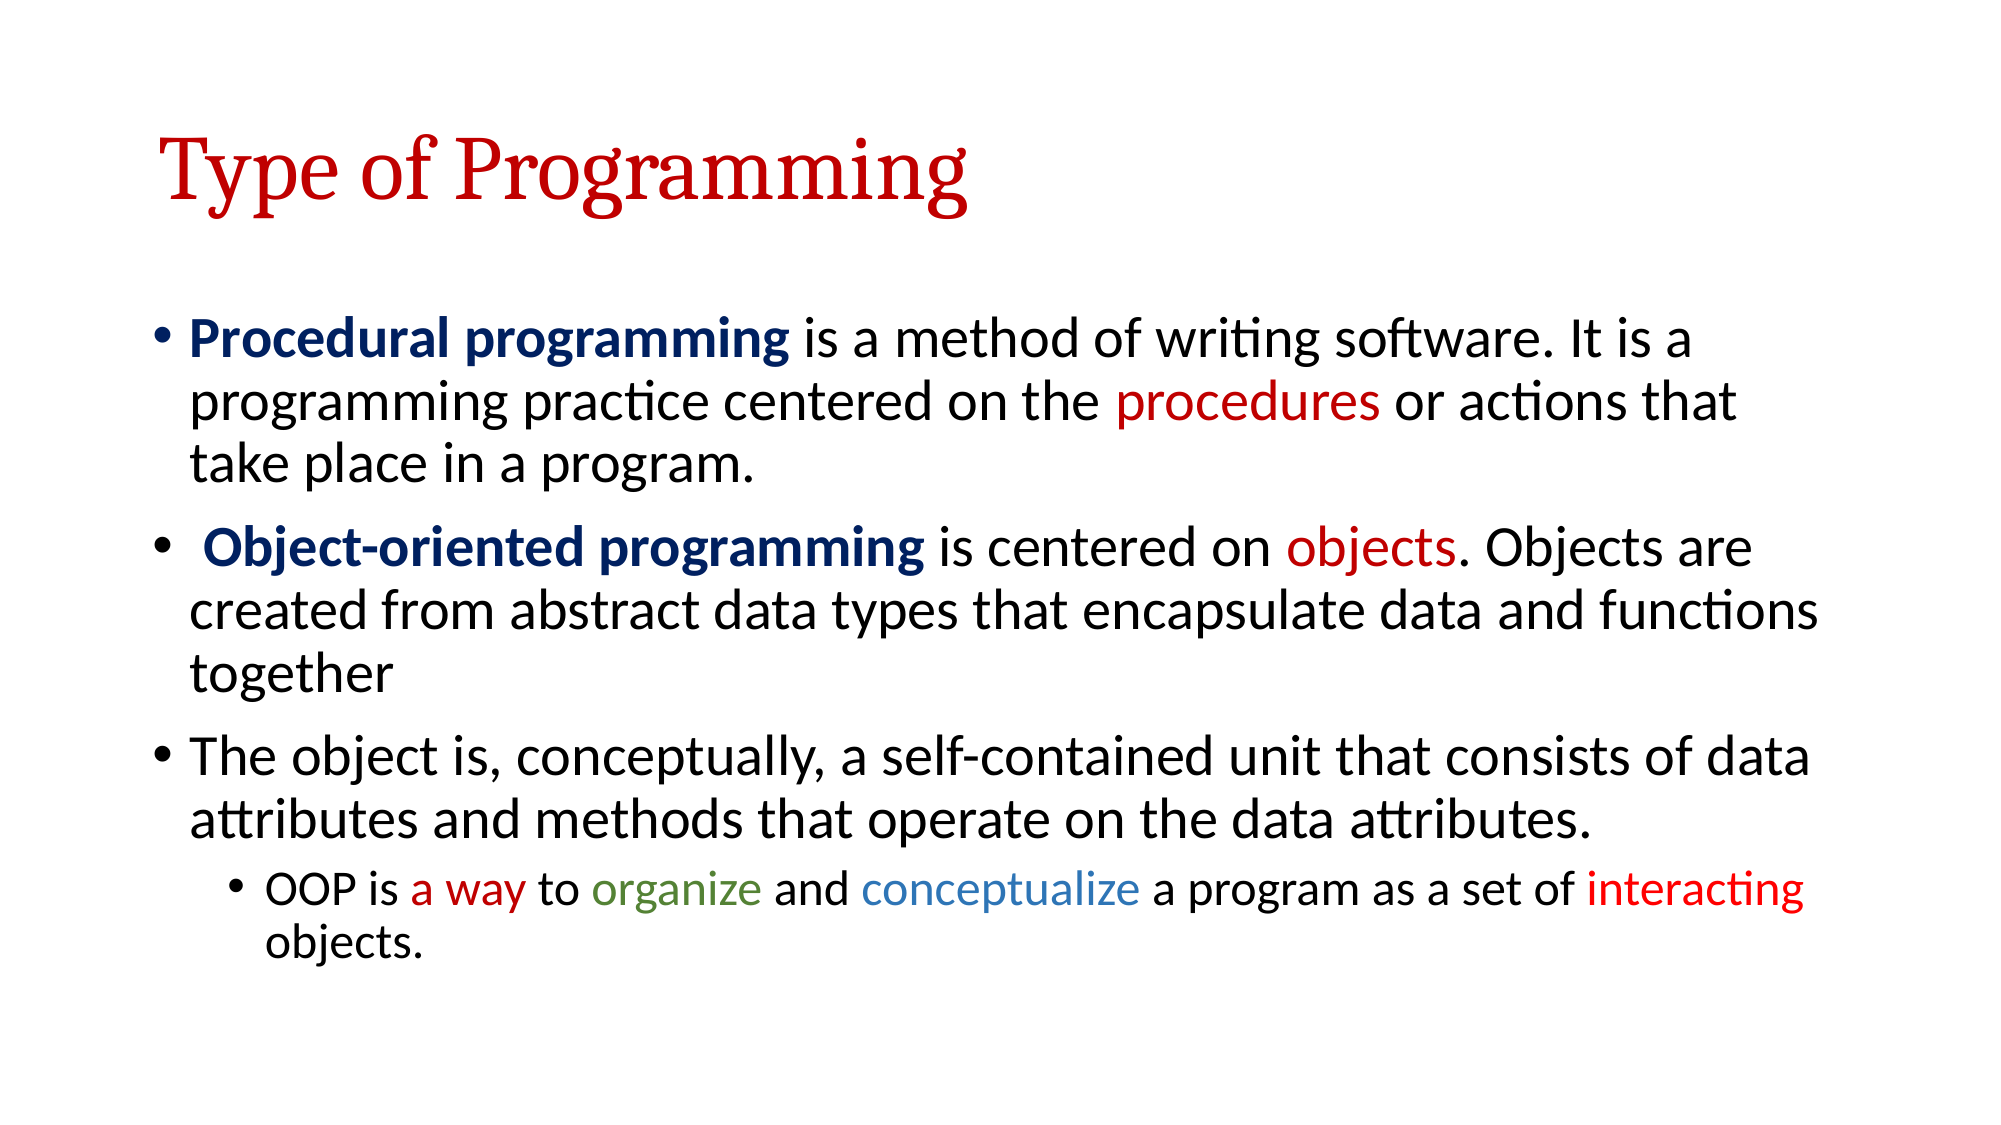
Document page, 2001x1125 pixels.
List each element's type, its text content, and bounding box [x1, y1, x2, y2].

list Procedural programming is a method of writing software. It is a programming practice centered on the procedures or actions that take place in a program. Object-oriented programming is centered on objects. Objects are created from abstract data types that encapsulate data and functions together The object is, conceptually, a self-contained unit that consists of data attributes and methods that operate on the data attributes. OOP is a way to organize and conceptualize a program as a set of interacting objects. [137, 299, 1863, 1014]
title Type of Programming [143, 62, 1863, 278]
